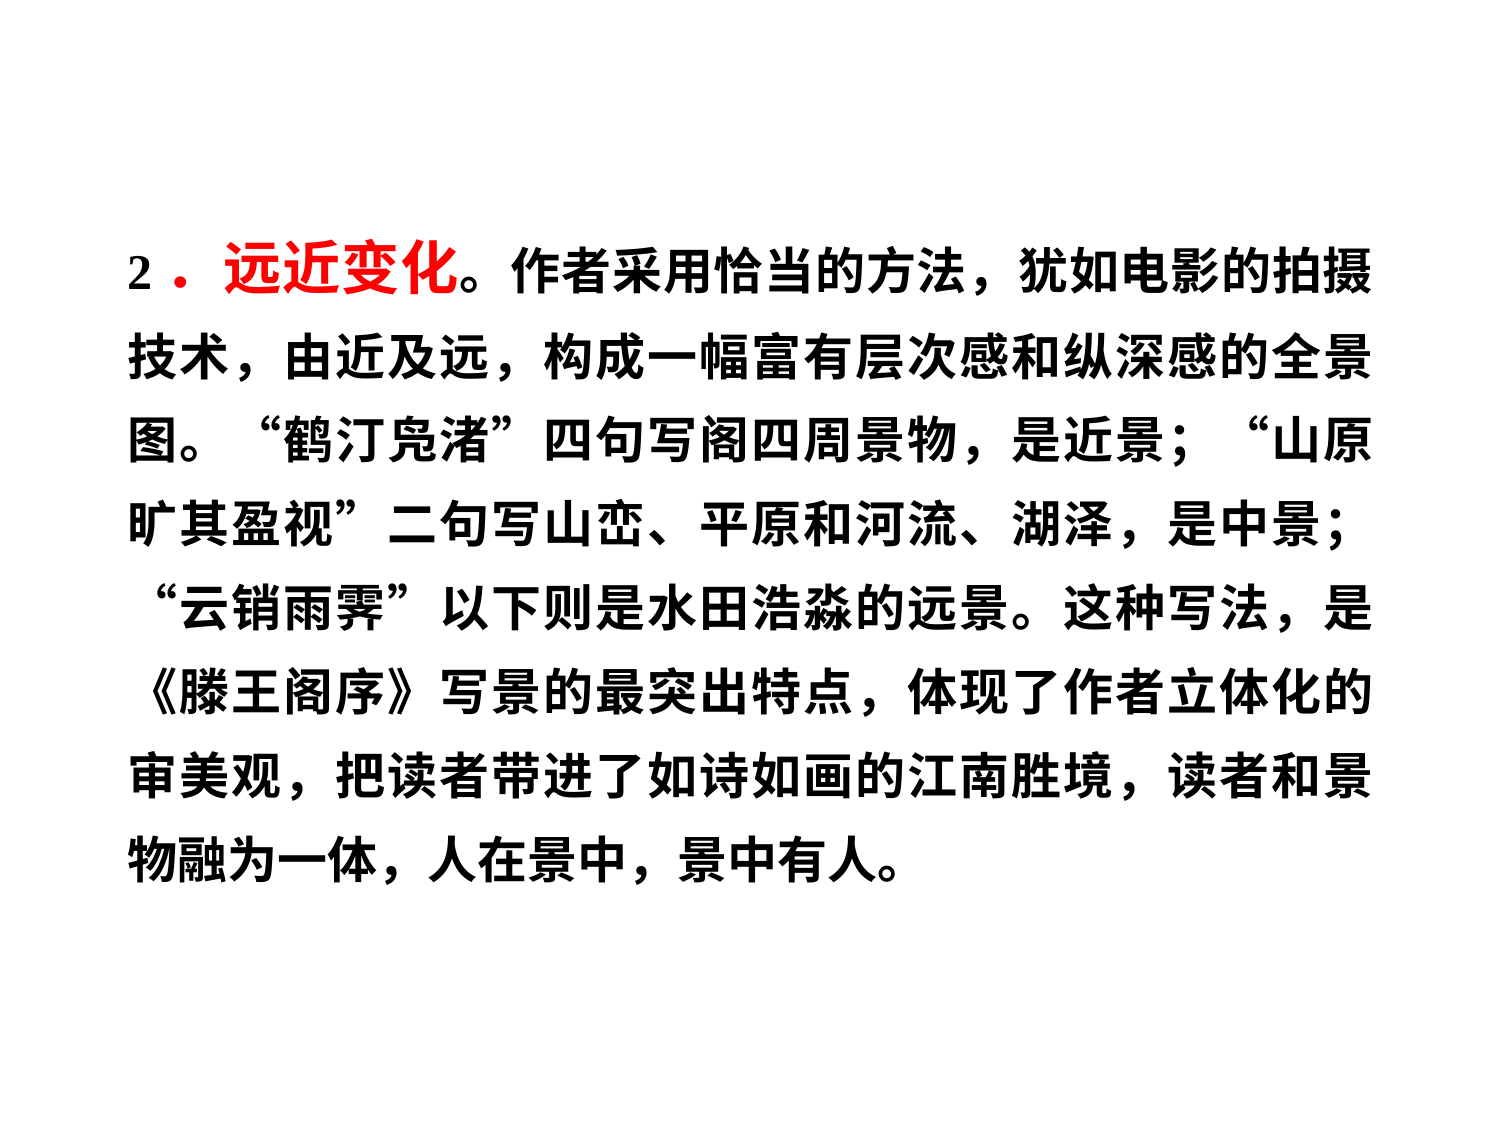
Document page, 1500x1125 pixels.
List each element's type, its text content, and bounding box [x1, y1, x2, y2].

text_box 2．远近变化。作者采用恰当的方法，犹如电影的拍摄技术，由近及远，构成一幅富有层次感和纵深感的全景图。“鹤汀凫渚”四句写阁四周景物，是近景；“山原旷其盈视”二句写山峦、平原和河流、湖泽，是中景；“云销雨霁”以下则是水田浩淼的远景。这种写法，是《滕王阁序》写景的最突出特点，体现了作者立体化的审美观，把读者带进了如诗如画的江南胜境，读者和景物融为一体，人在景中，景中有人。 [112, 195, 1388, 897]
